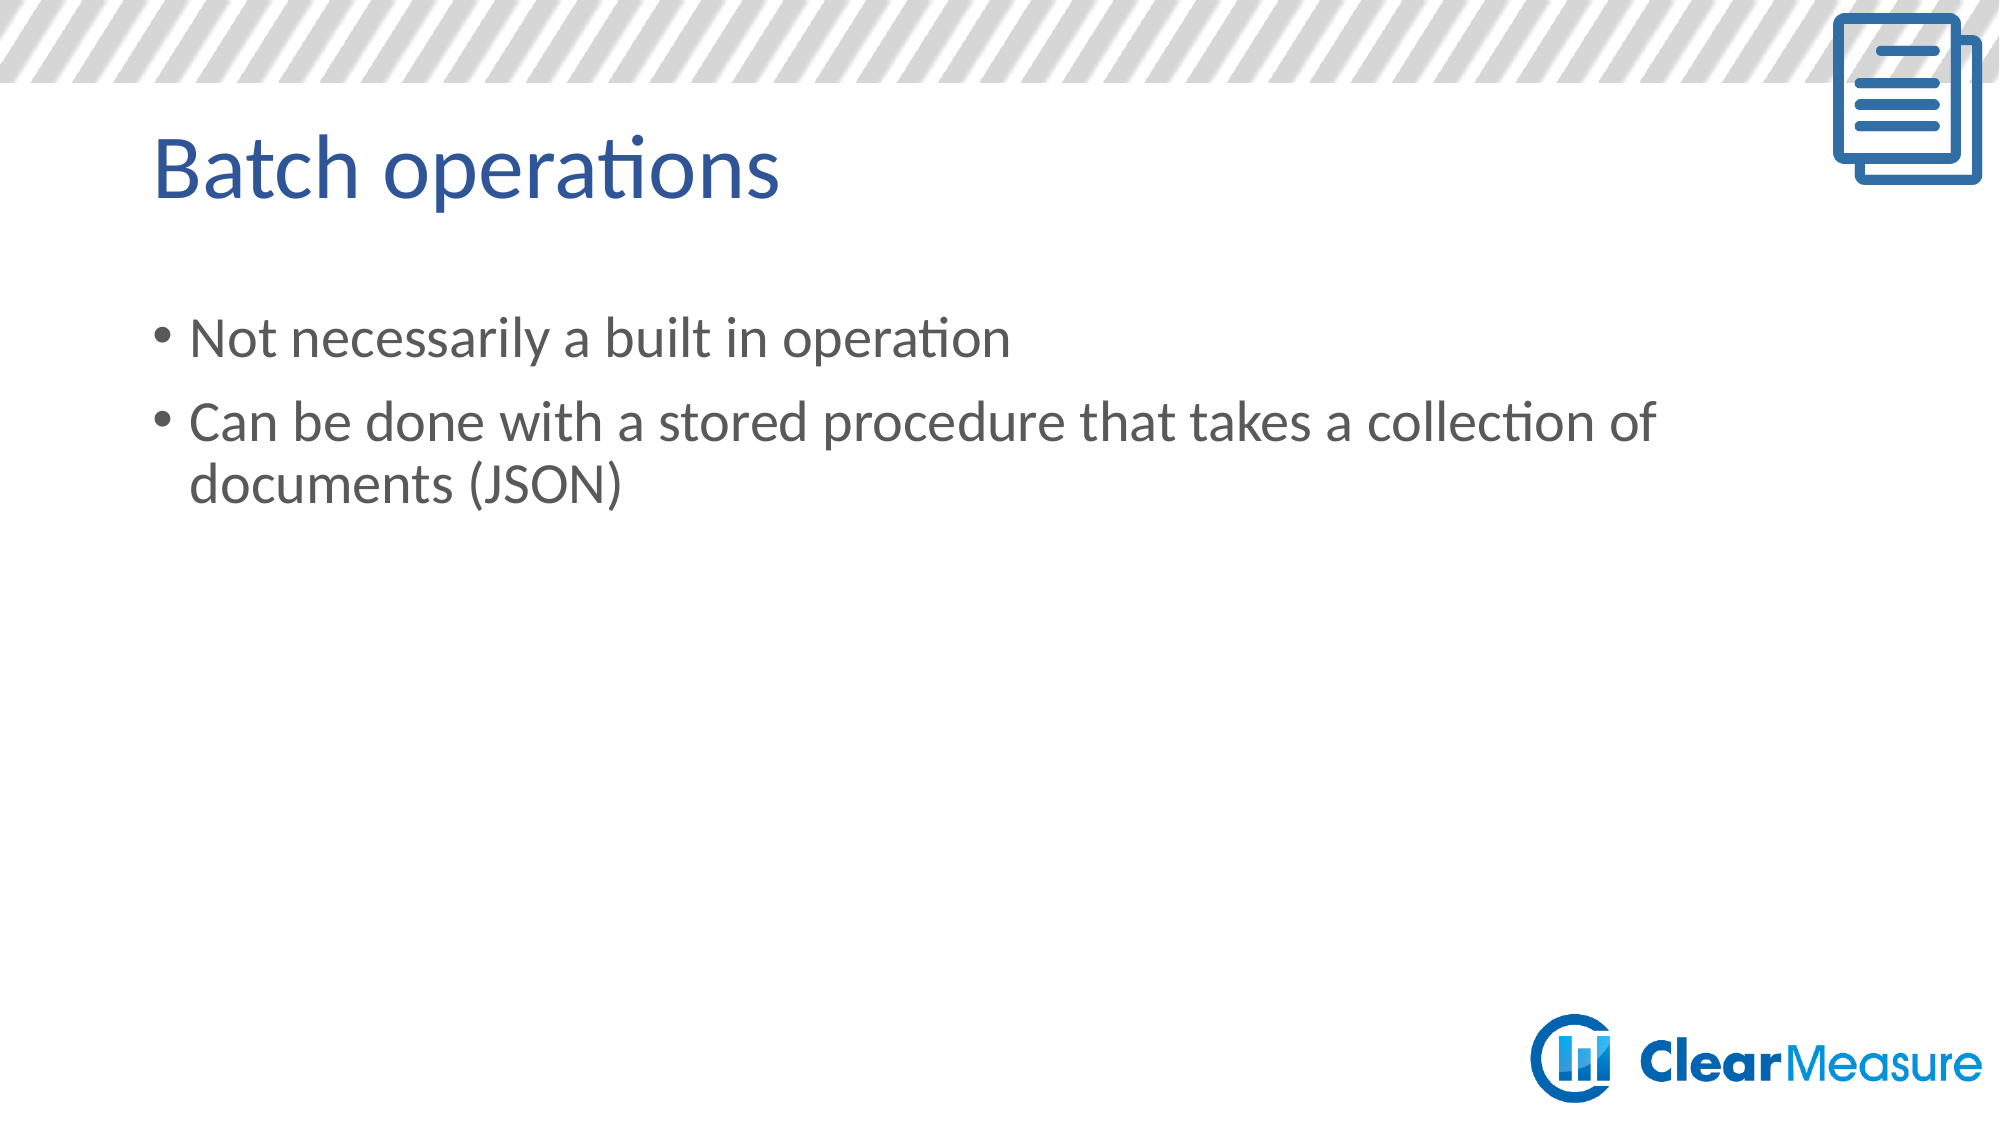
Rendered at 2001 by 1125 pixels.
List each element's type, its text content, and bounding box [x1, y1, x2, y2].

title Batch operations [137, 59, 1863, 278]
list Not necessarily a built in operation Can be done with a stored procedure that takes a collection of documents (JSON) [137, 299, 1863, 1014]
picture [1527, 1009, 1984, 1107]
picture [0, 0, 2000, 185]
